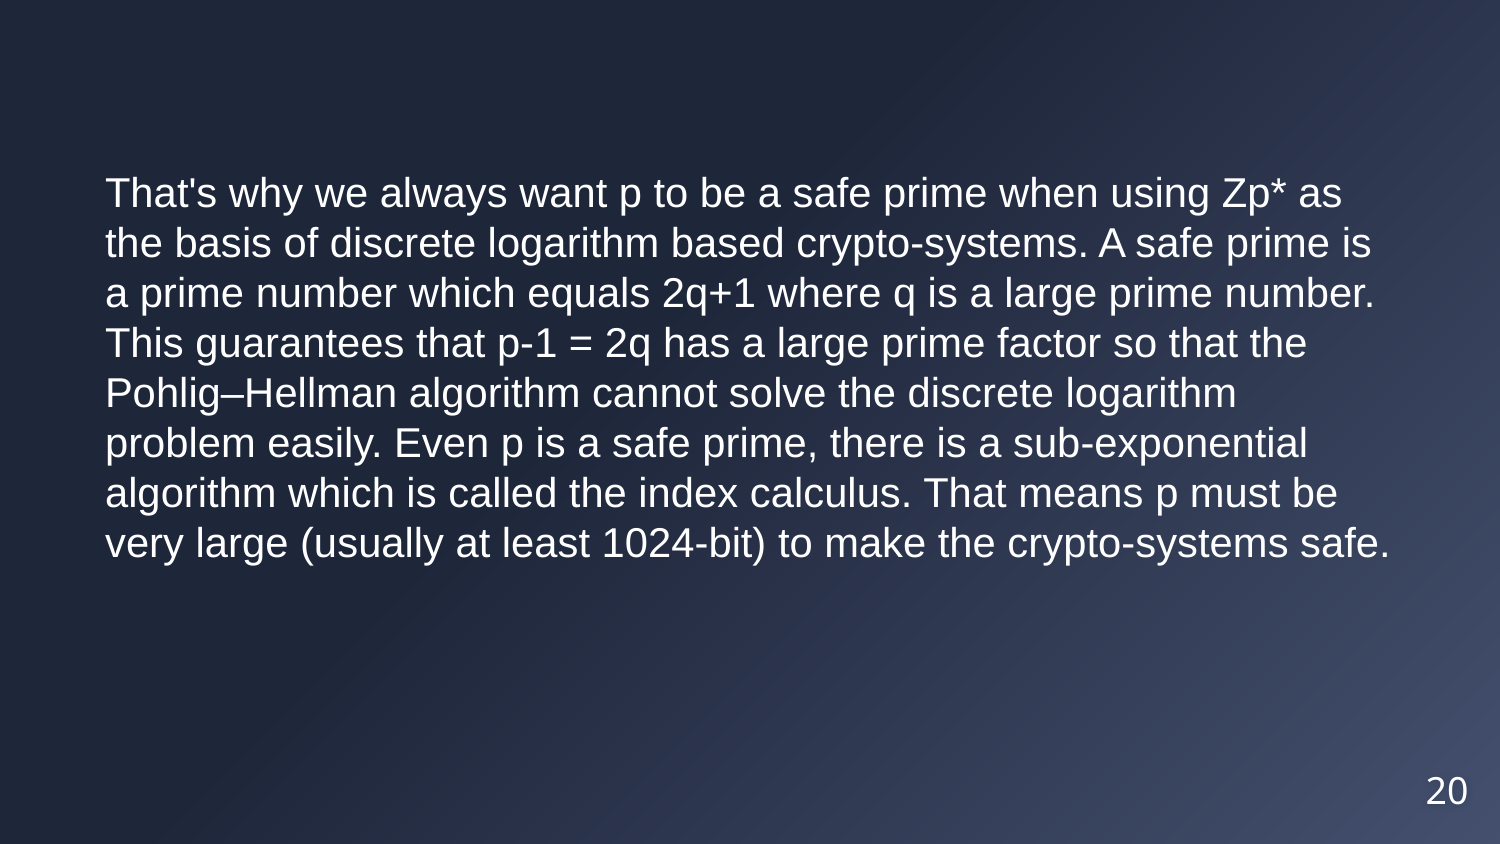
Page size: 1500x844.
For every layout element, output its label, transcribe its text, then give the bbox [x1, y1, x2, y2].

slide_number 20 [1378, 761, 1469, 814]
text_box That's why we always want p to be a safe prime when using Zp* as the basis of discrete logarithm based crypto-systems. A safe prime is a prime number which equals 2q+1 where q is a large prime number. This guarantees that p-1 = 2q has a large prime factor so that the Pohlig–Hellman algorithm cannot solve the discrete logarithm problem easily. Even p is a safe prime, there is a sub-exponential algorithm which is called the index calculus. That means p must be very large (usually at least 1024-bit) to make the crypto-systems safe. [90, 157, 1410, 573]
